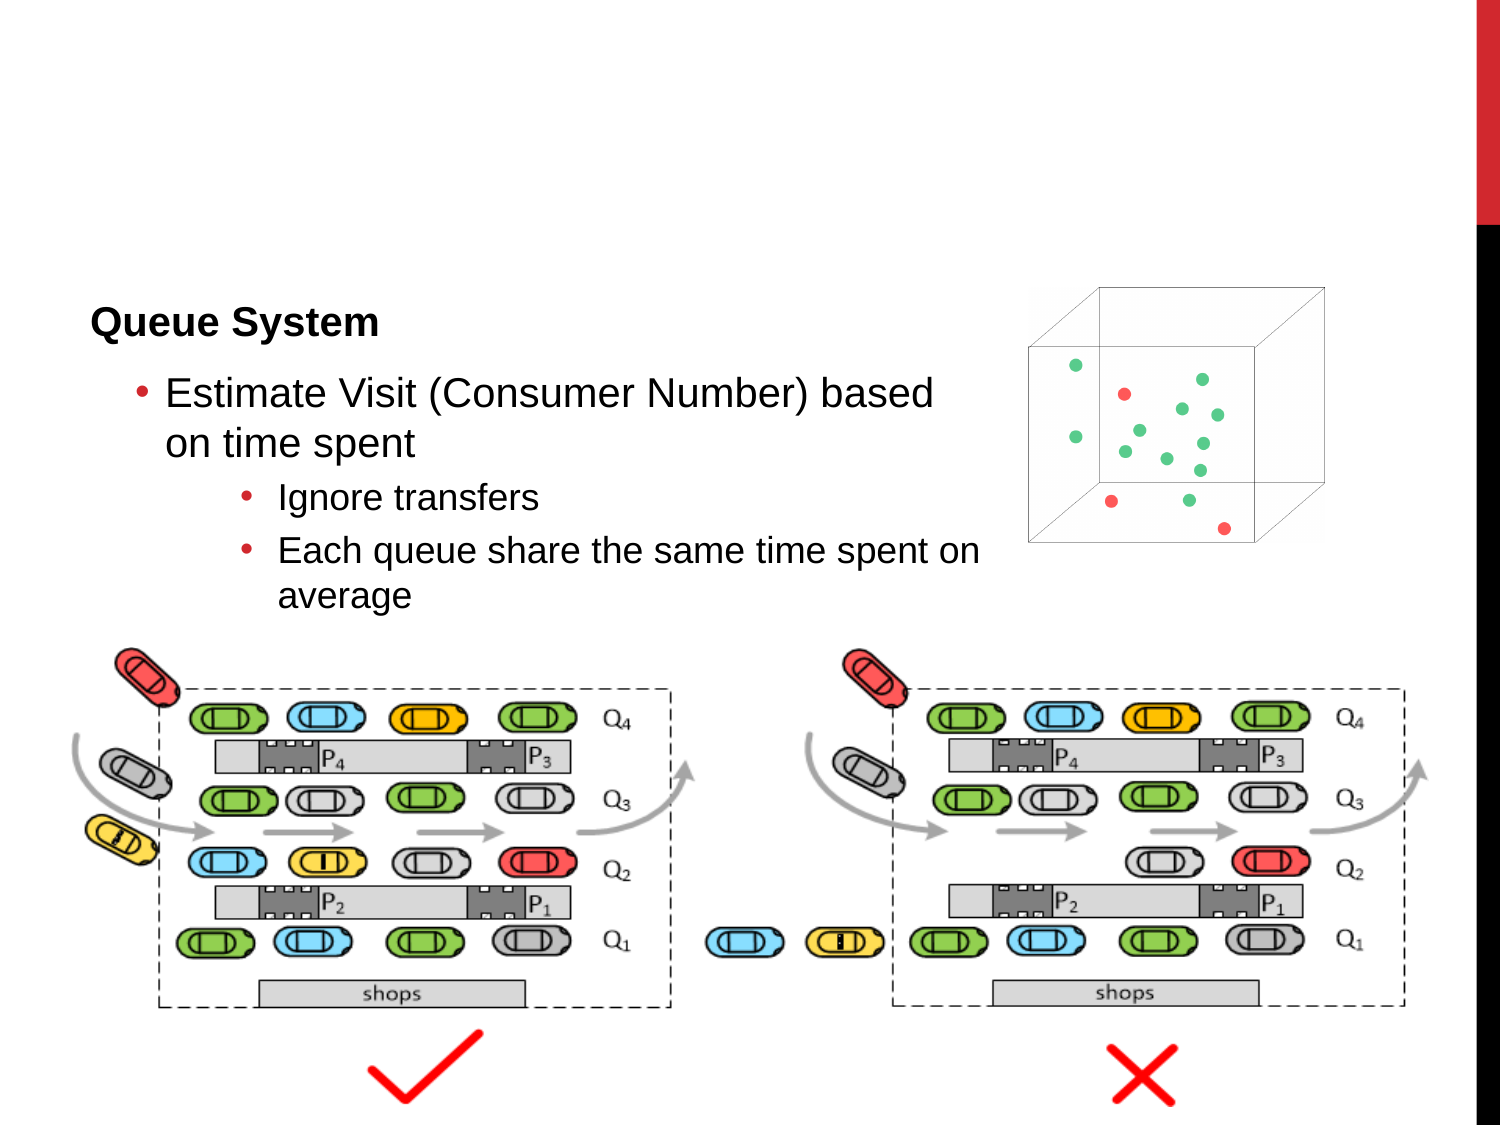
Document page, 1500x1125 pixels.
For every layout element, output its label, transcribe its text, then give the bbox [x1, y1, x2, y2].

list Queue System Estimate Visit (Consumer Number) based on time spent Ignore transfers Each queue share the same time spent on average [75, 287, 1003, 643]
picture [71, 647, 1429, 1107]
picture [1027, 286, 1326, 544]
